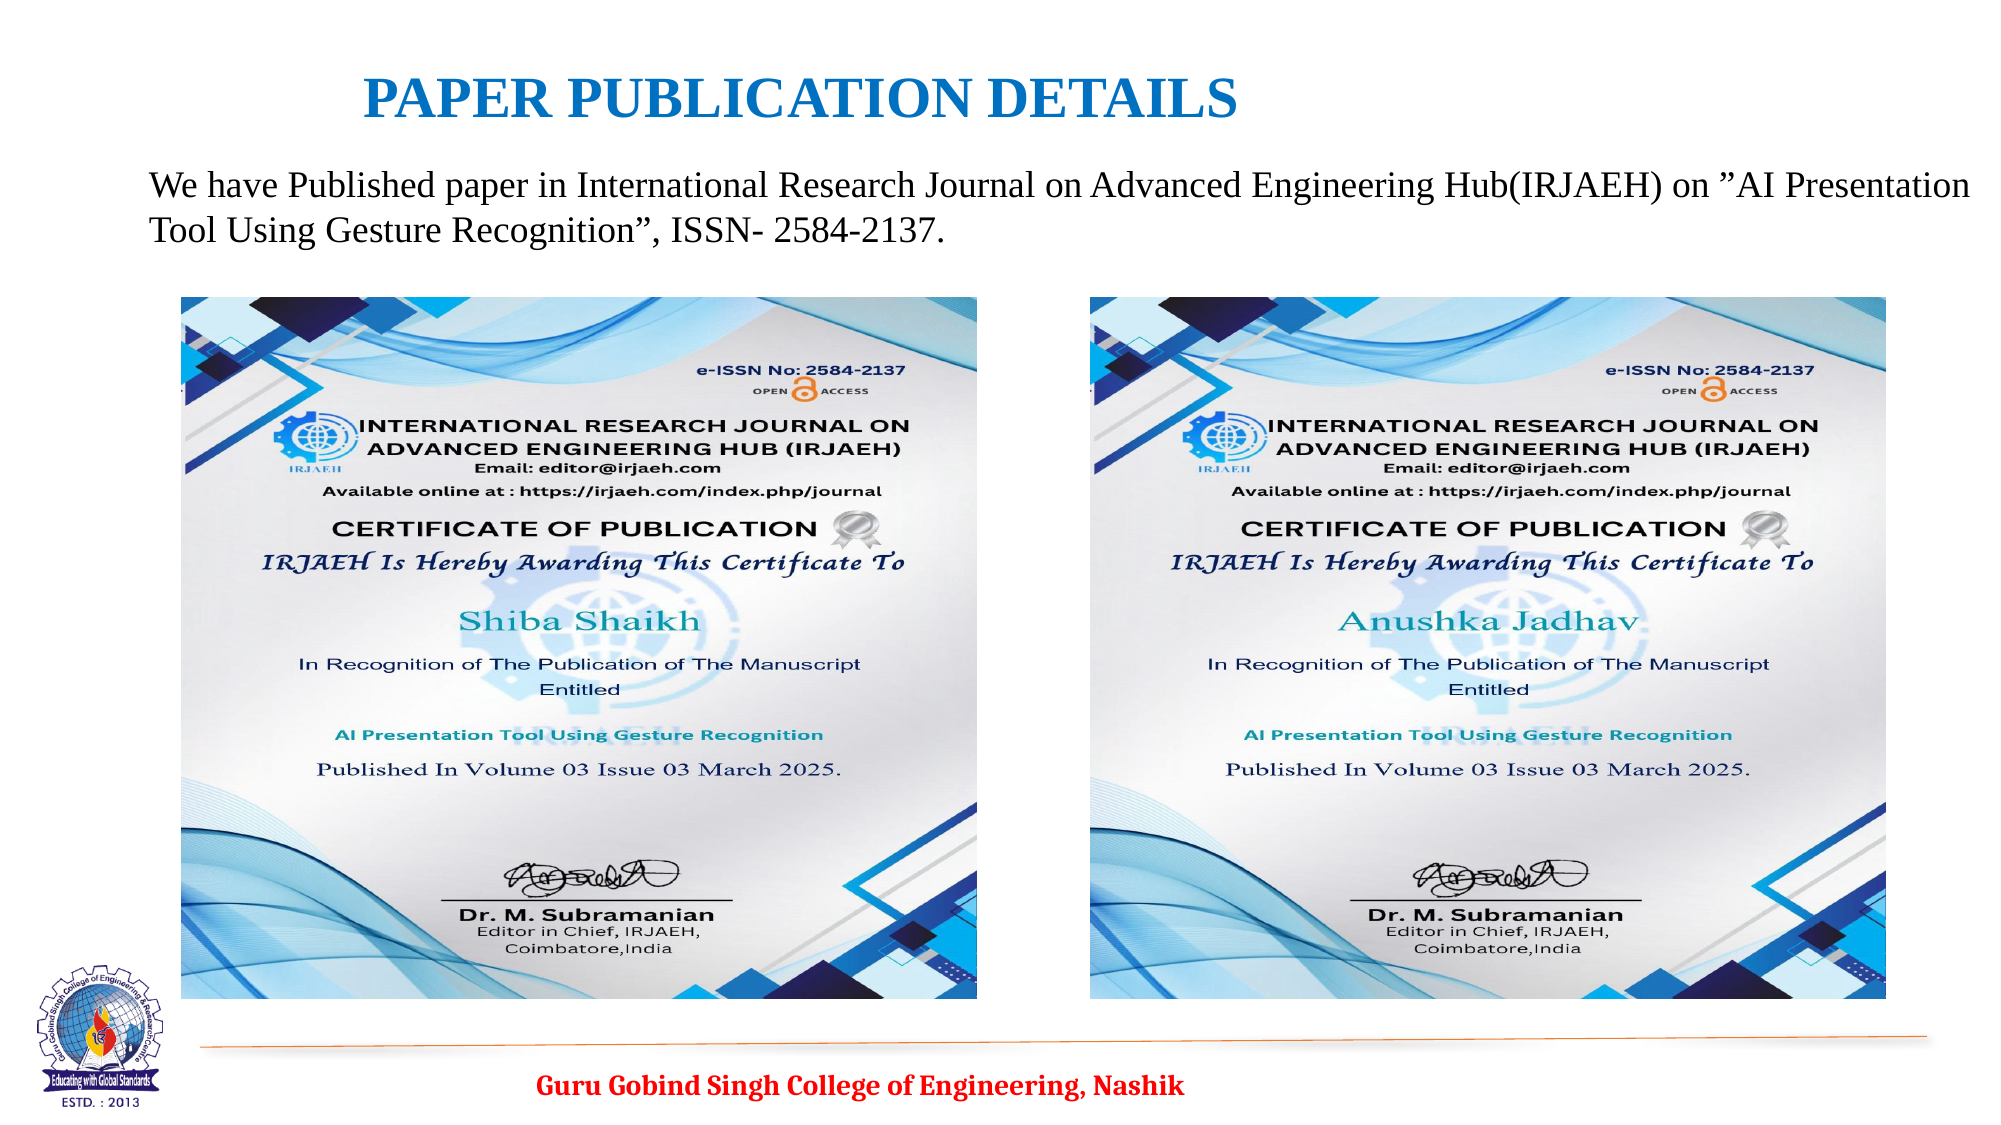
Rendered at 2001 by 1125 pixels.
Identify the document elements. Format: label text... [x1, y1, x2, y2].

text_box PAPER PUBLICATION DETAILS [348, 51, 1832, 137]
picture [181, 297, 977, 999]
picture [1090, 297, 1886, 999]
picture [37, 965, 163, 1108]
text_box Guru Gobind Singh College of Engineering, Nashik [521, 1062, 1397, 1125]
text_box We have Published paper in International Research Journal on Advanced Engineering Hub(IRJAEH) on ”AI Presentation Tool Using Gesture Recognition”, ISSN- 2584-2137. [133, 152, 2000, 258]
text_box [199, 1036, 1927, 1048]
